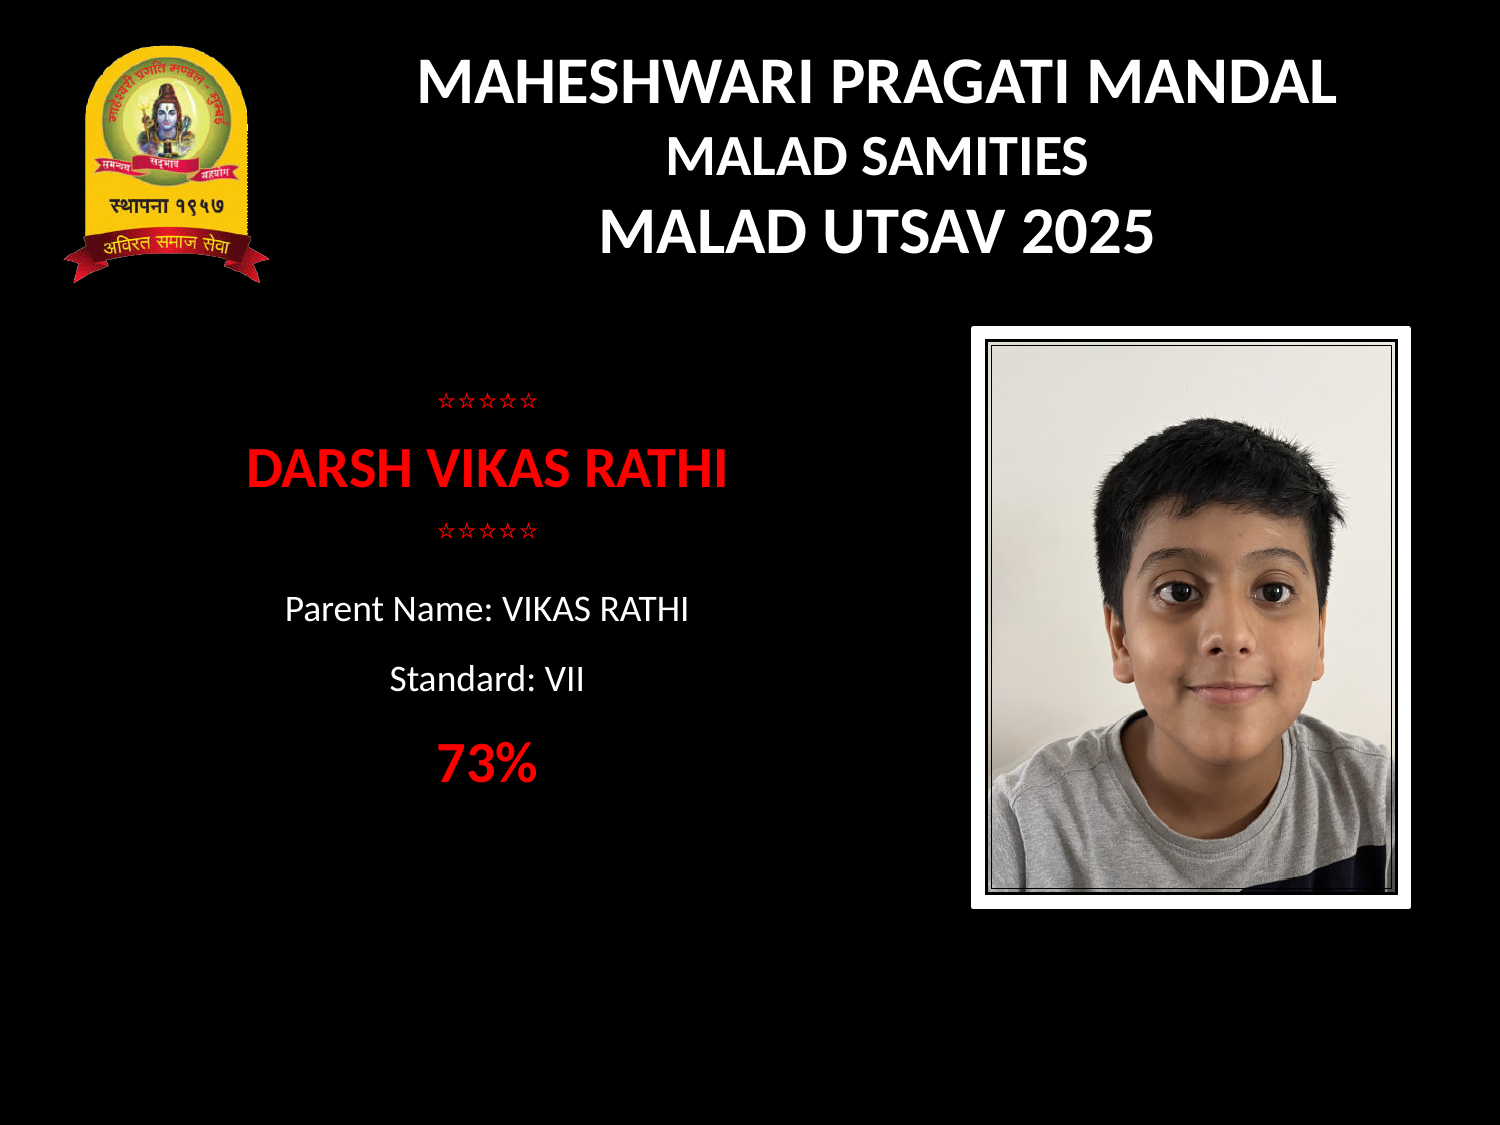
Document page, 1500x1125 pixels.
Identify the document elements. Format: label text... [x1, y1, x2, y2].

text_box MAHESHWARI PRAGATI MANDAL MALAD SAMITIES MALAD UTSAV 2025 [401, 29, 1354, 275]
picture [29, 29, 297, 301]
text_box ⭐⭐⭐⭐⭐ DARSH VIKAS RATHI ⭐⭐⭐⭐⭐ Parent Name: VIKAS RATHI Standard: VII 73% [74, 374, 900, 802]
picture [974, 329, 1408, 907]
